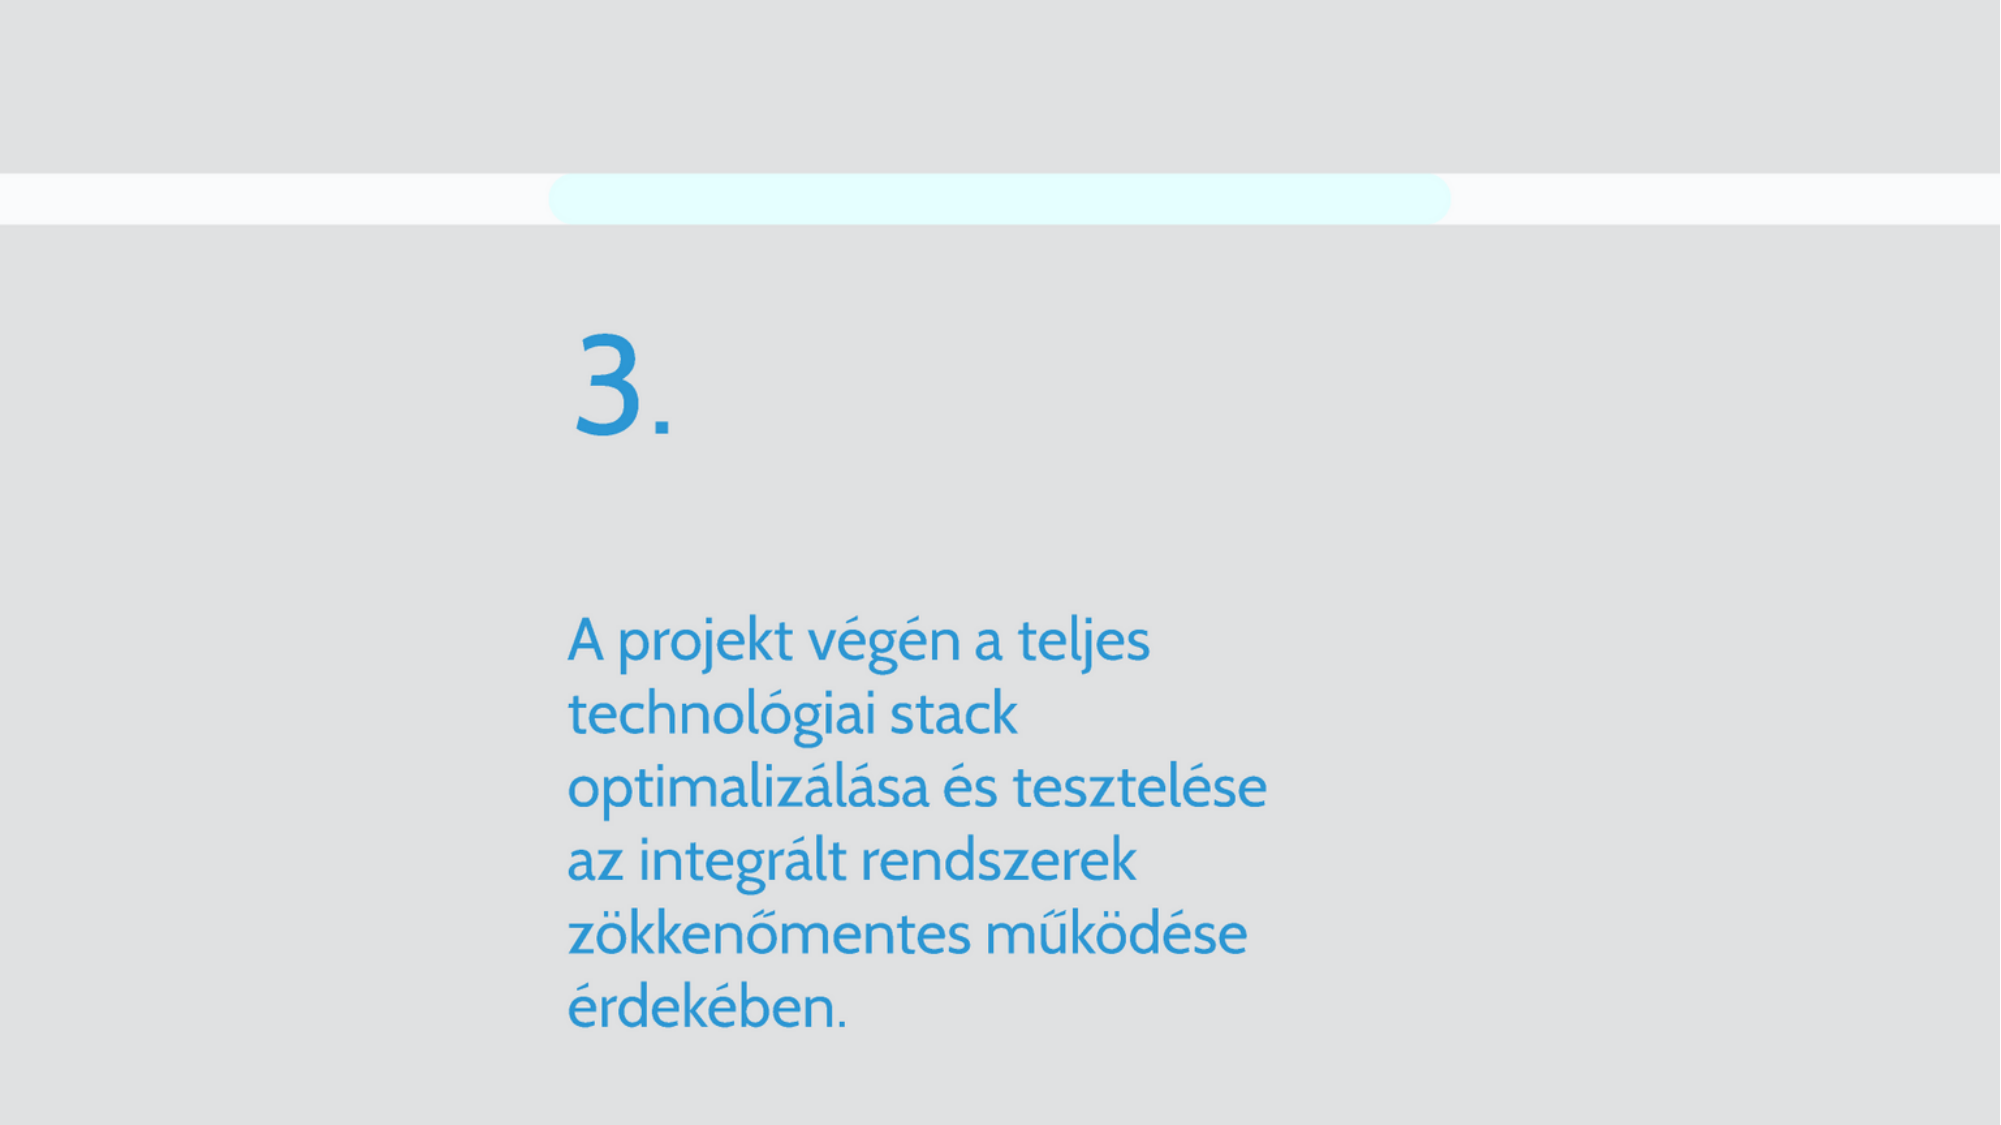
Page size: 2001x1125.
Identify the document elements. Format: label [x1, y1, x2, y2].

text_box [0, 0, 2000, 1125]
